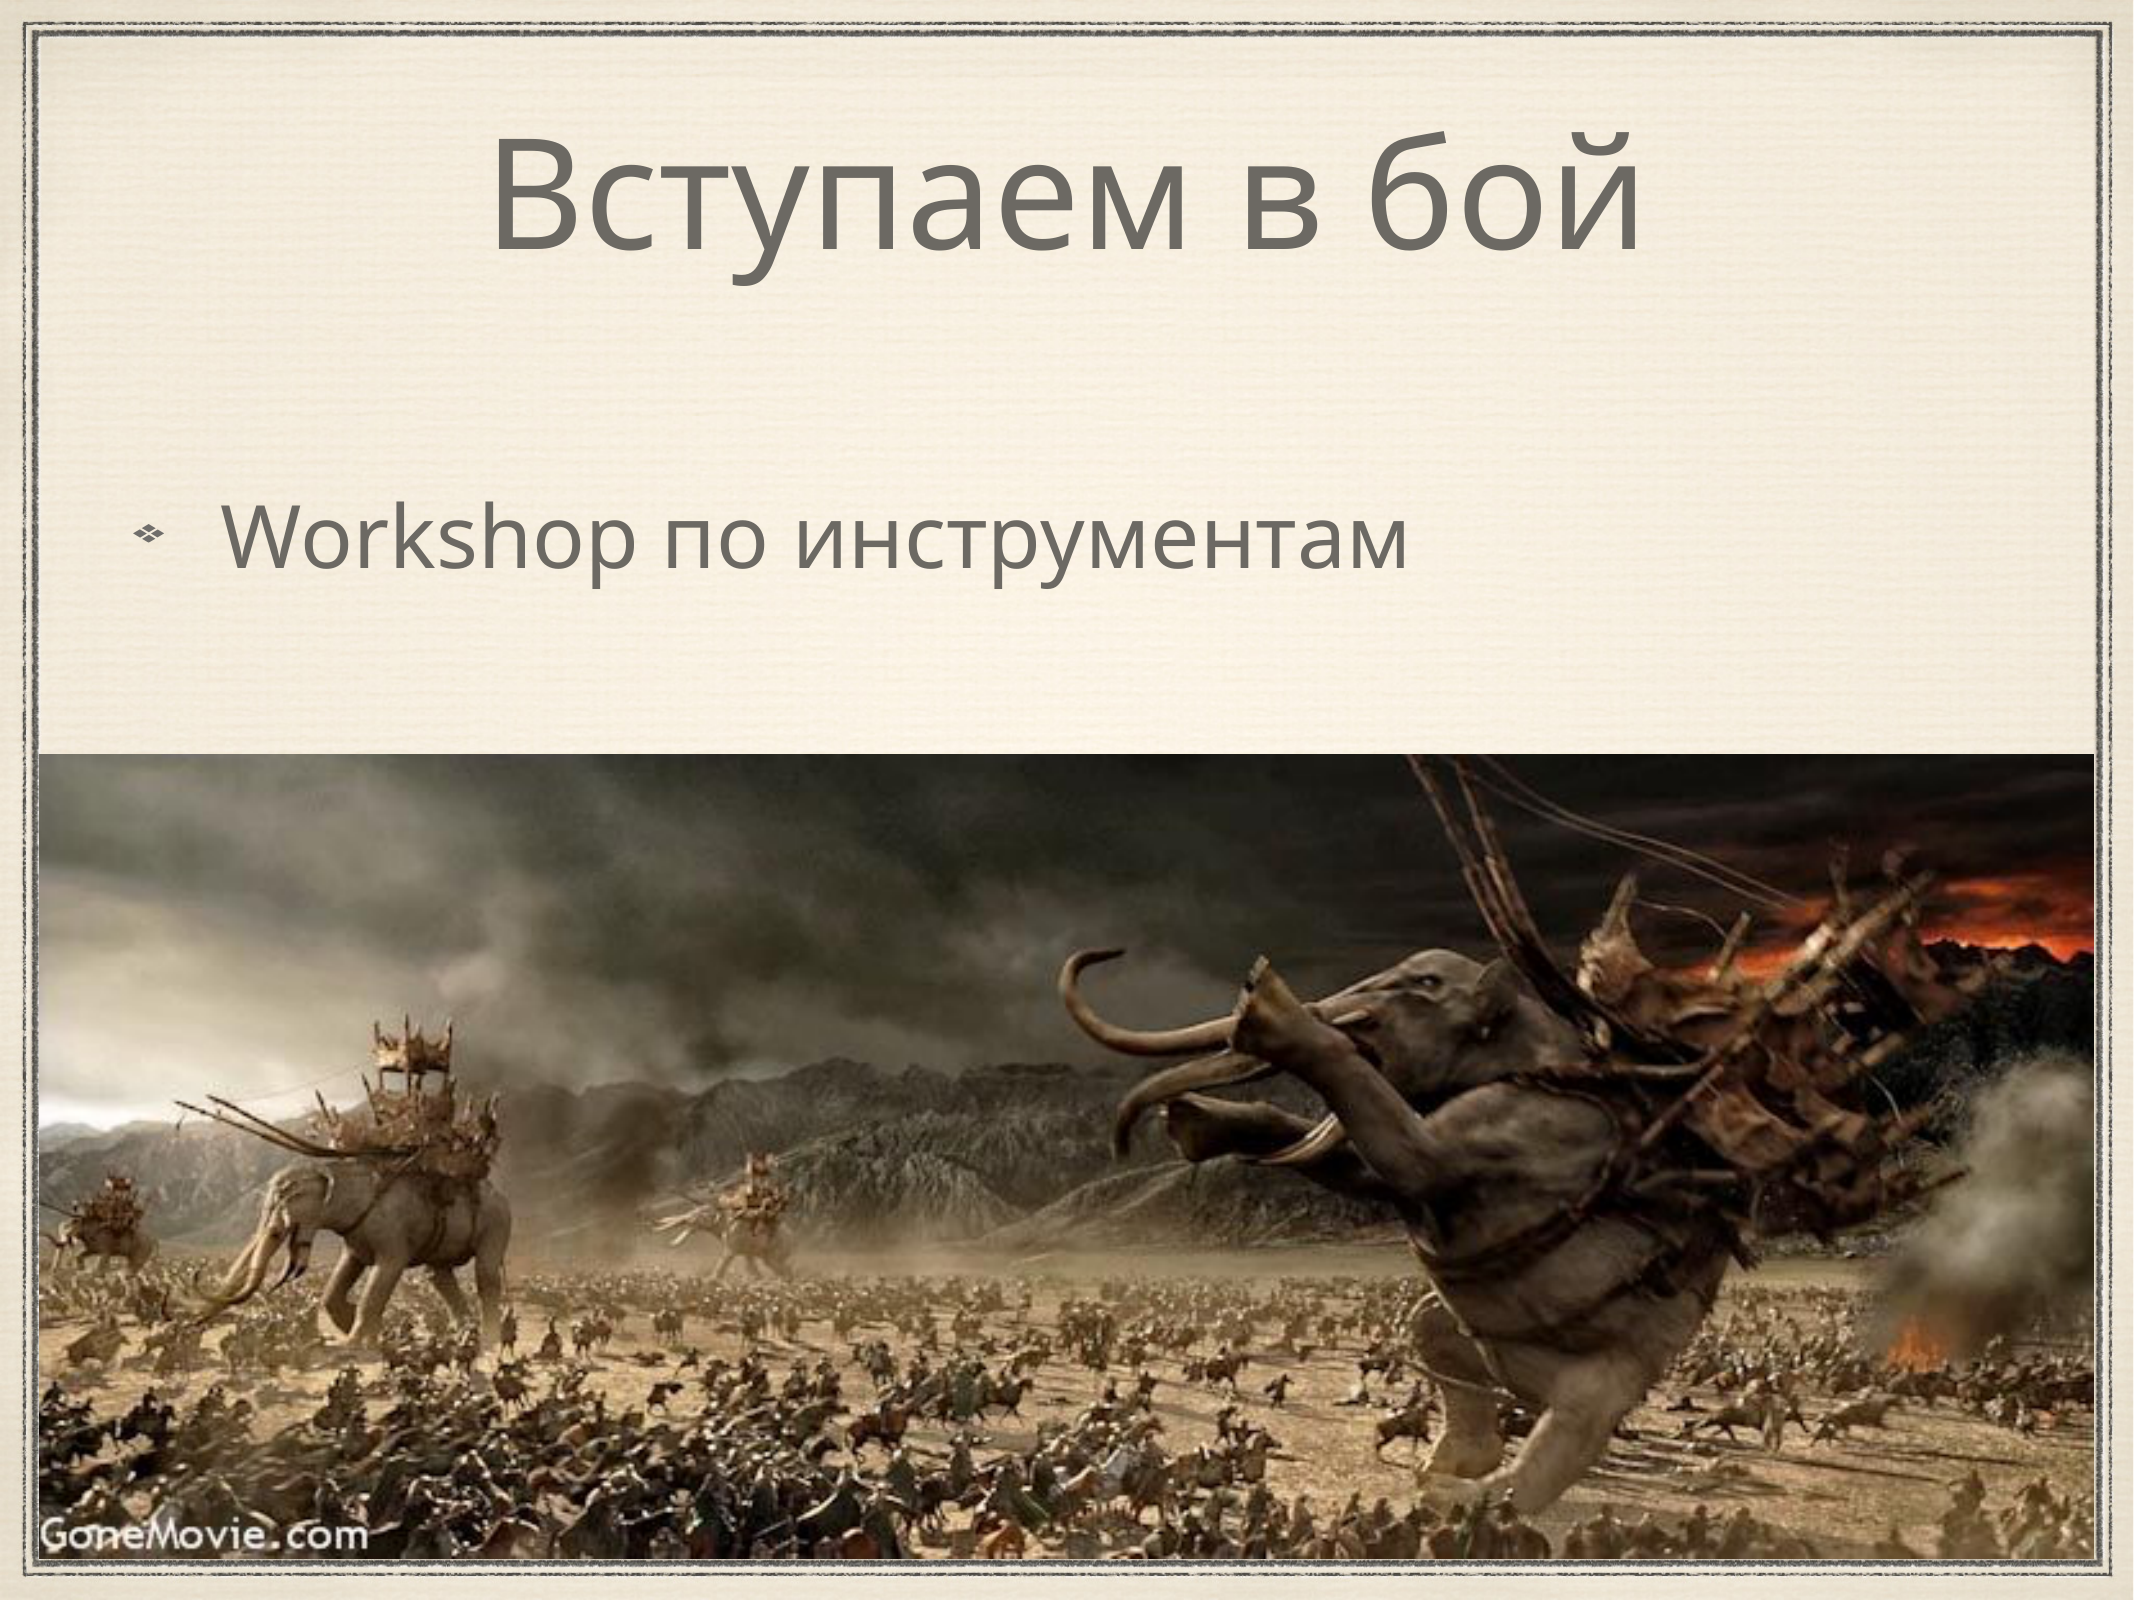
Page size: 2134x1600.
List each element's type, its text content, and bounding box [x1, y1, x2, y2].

picture [0, 0, 2134, 1600]
title Вступаем в бой [124, 61, 2009, 313]
list Workshop по инструментам [124, 400, 2009, 668]
